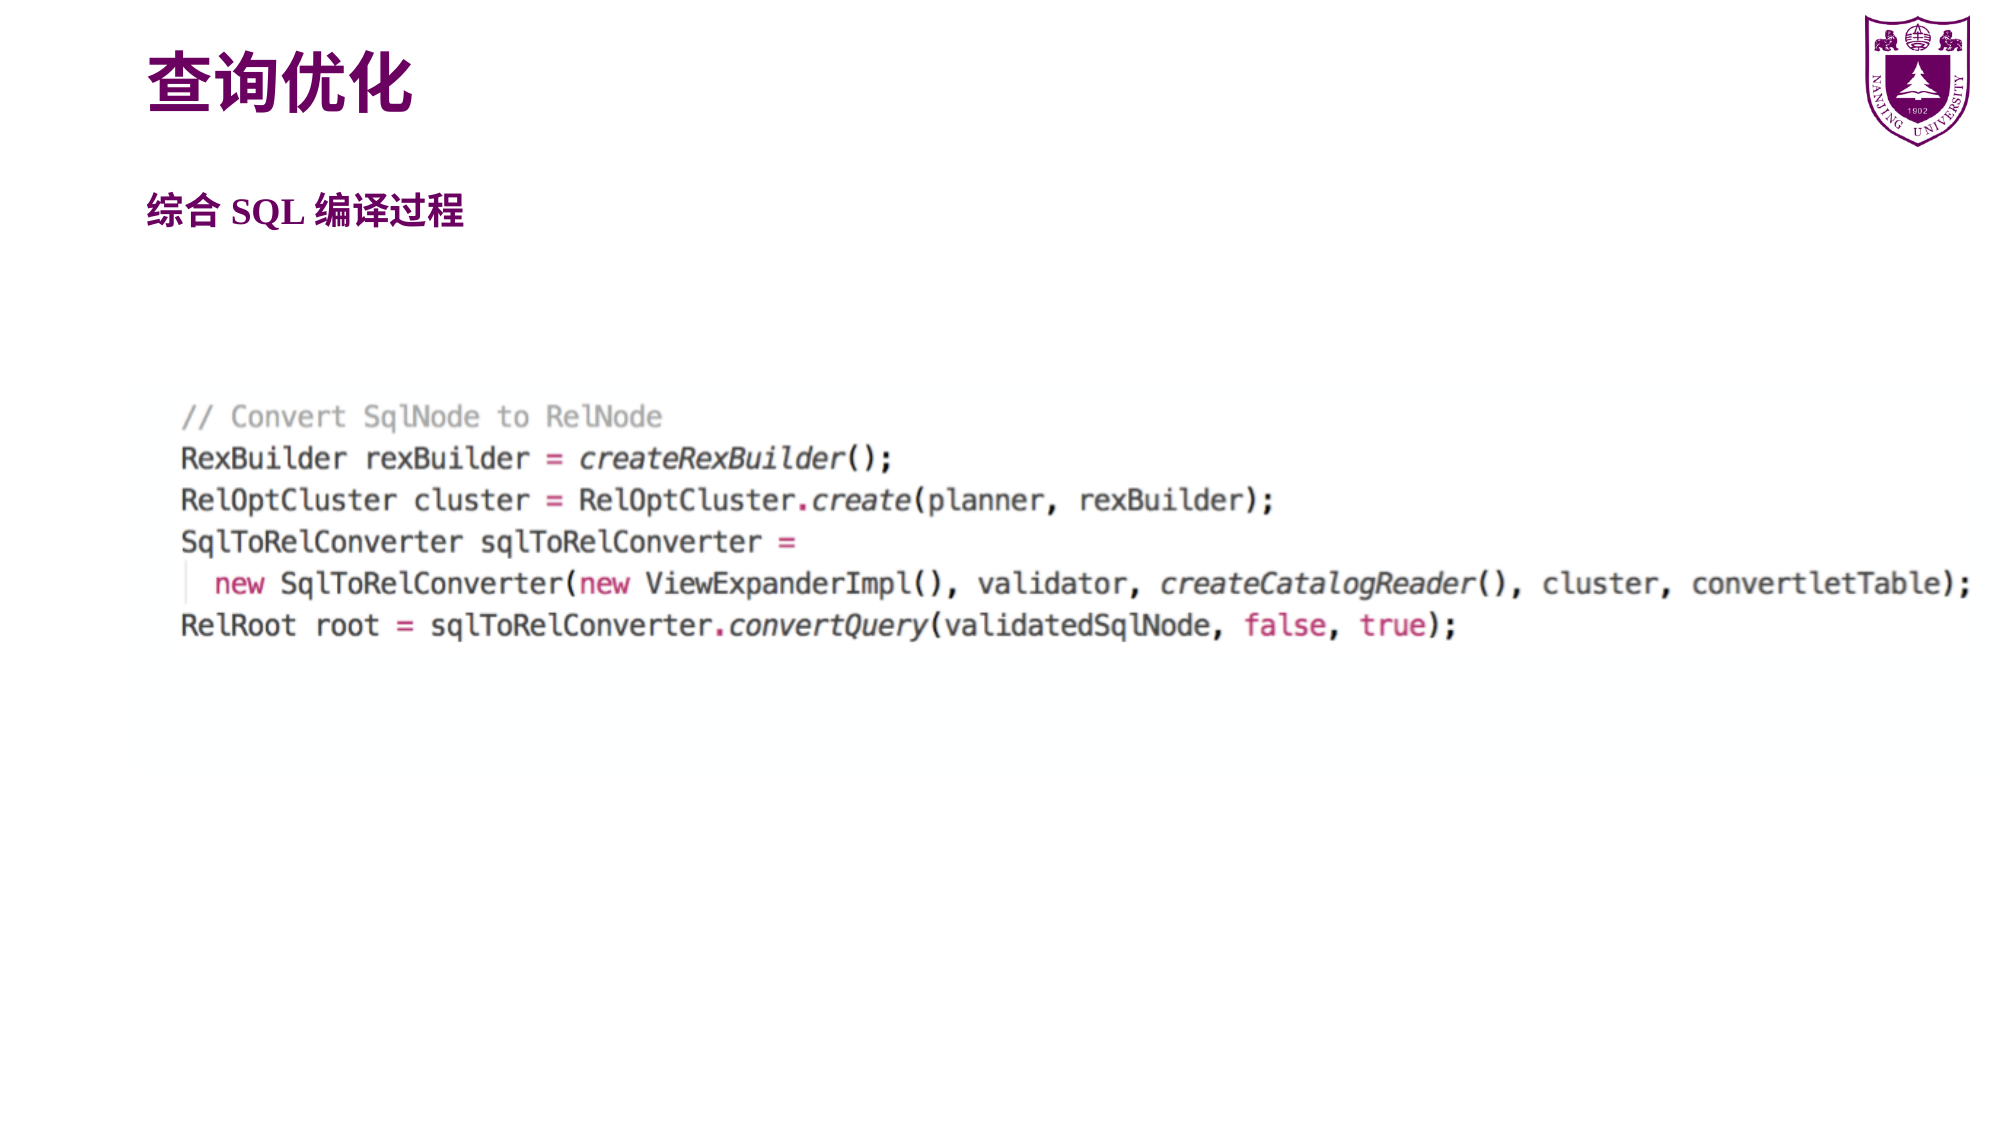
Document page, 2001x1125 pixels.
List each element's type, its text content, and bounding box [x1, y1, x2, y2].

picture [132, 380, 2000, 772]
text_box 综合SQL编译过程 [132, 179, 711, 240]
picture [1865, 15, 1970, 147]
text_box 查询优化 [132, 33, 1283, 128]
